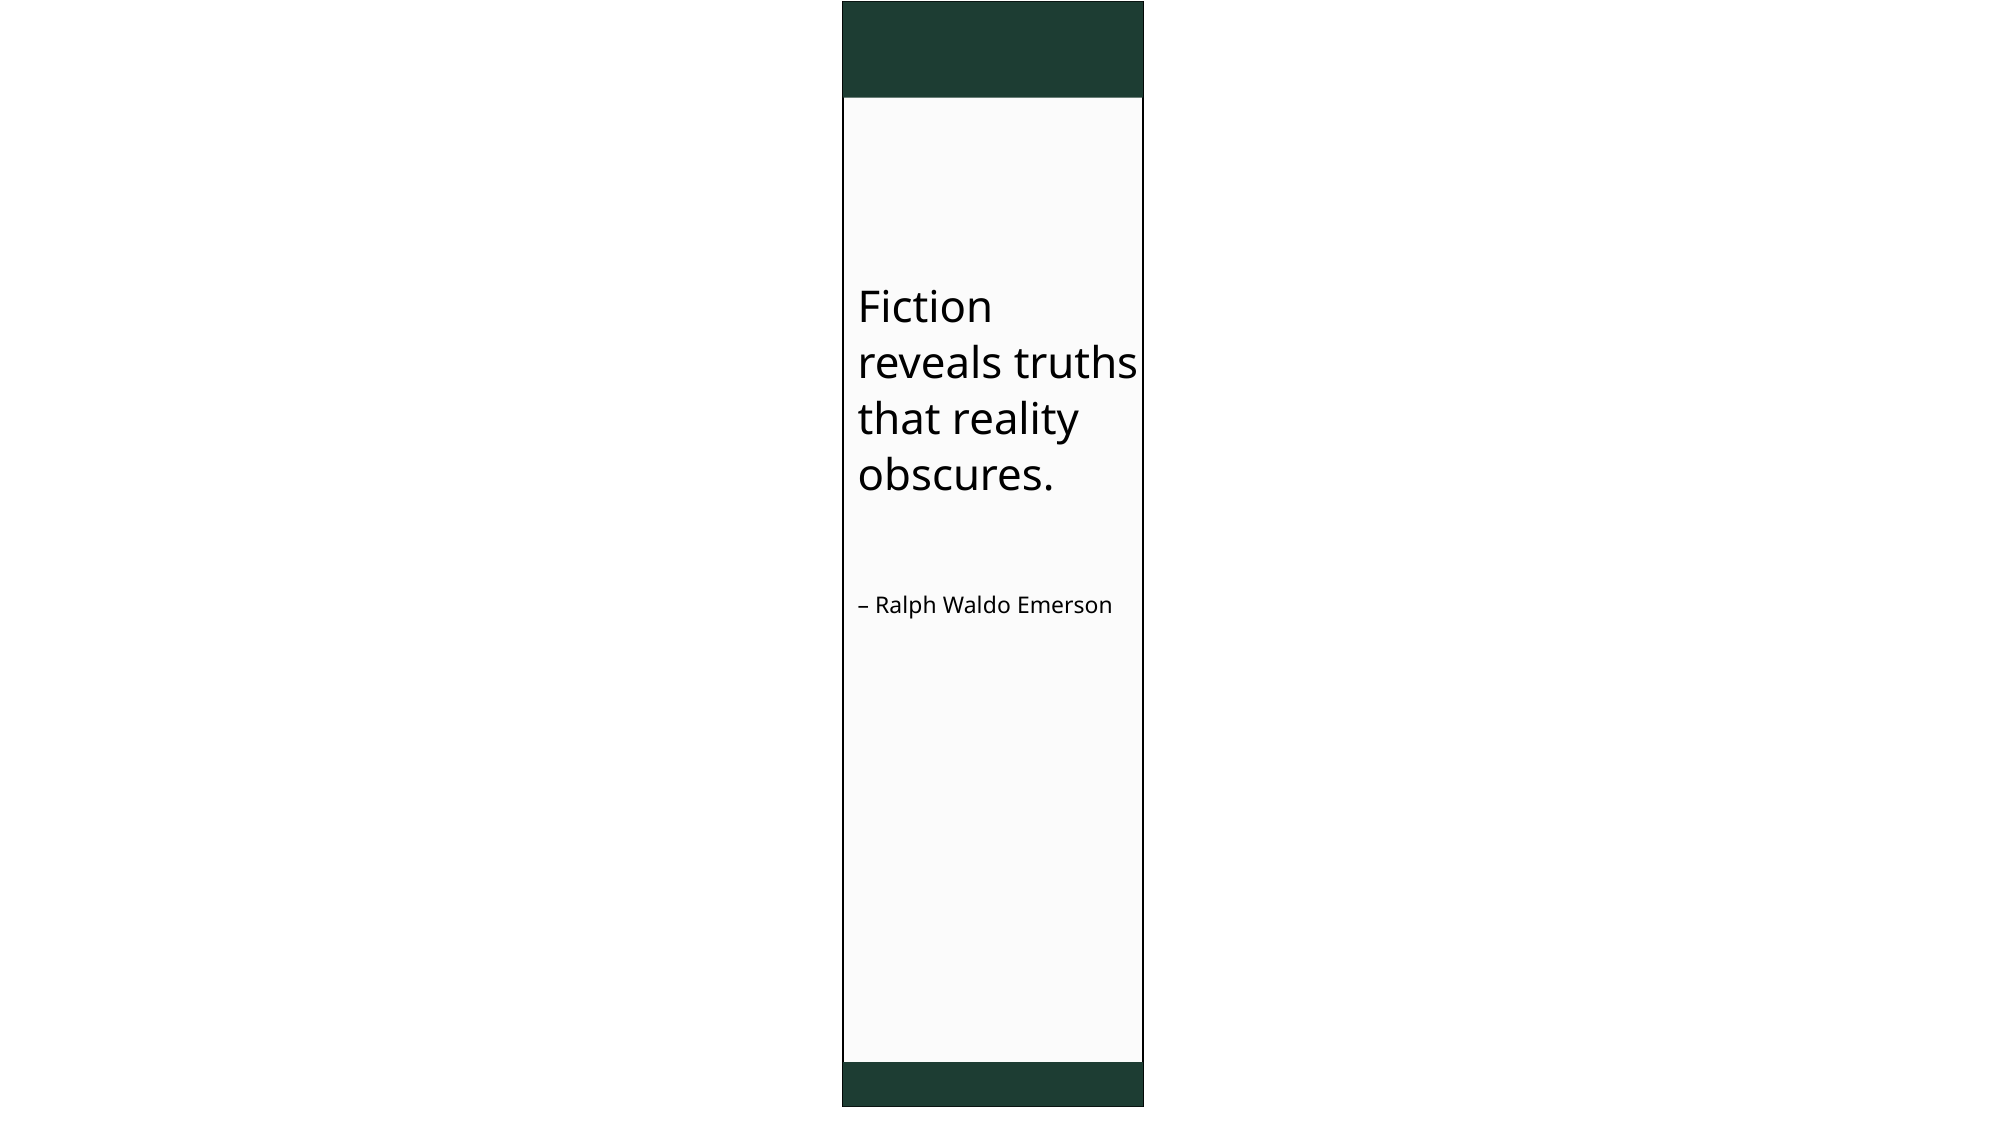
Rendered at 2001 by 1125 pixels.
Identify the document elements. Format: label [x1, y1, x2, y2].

text_box [842, 1, 1158, 1107]
